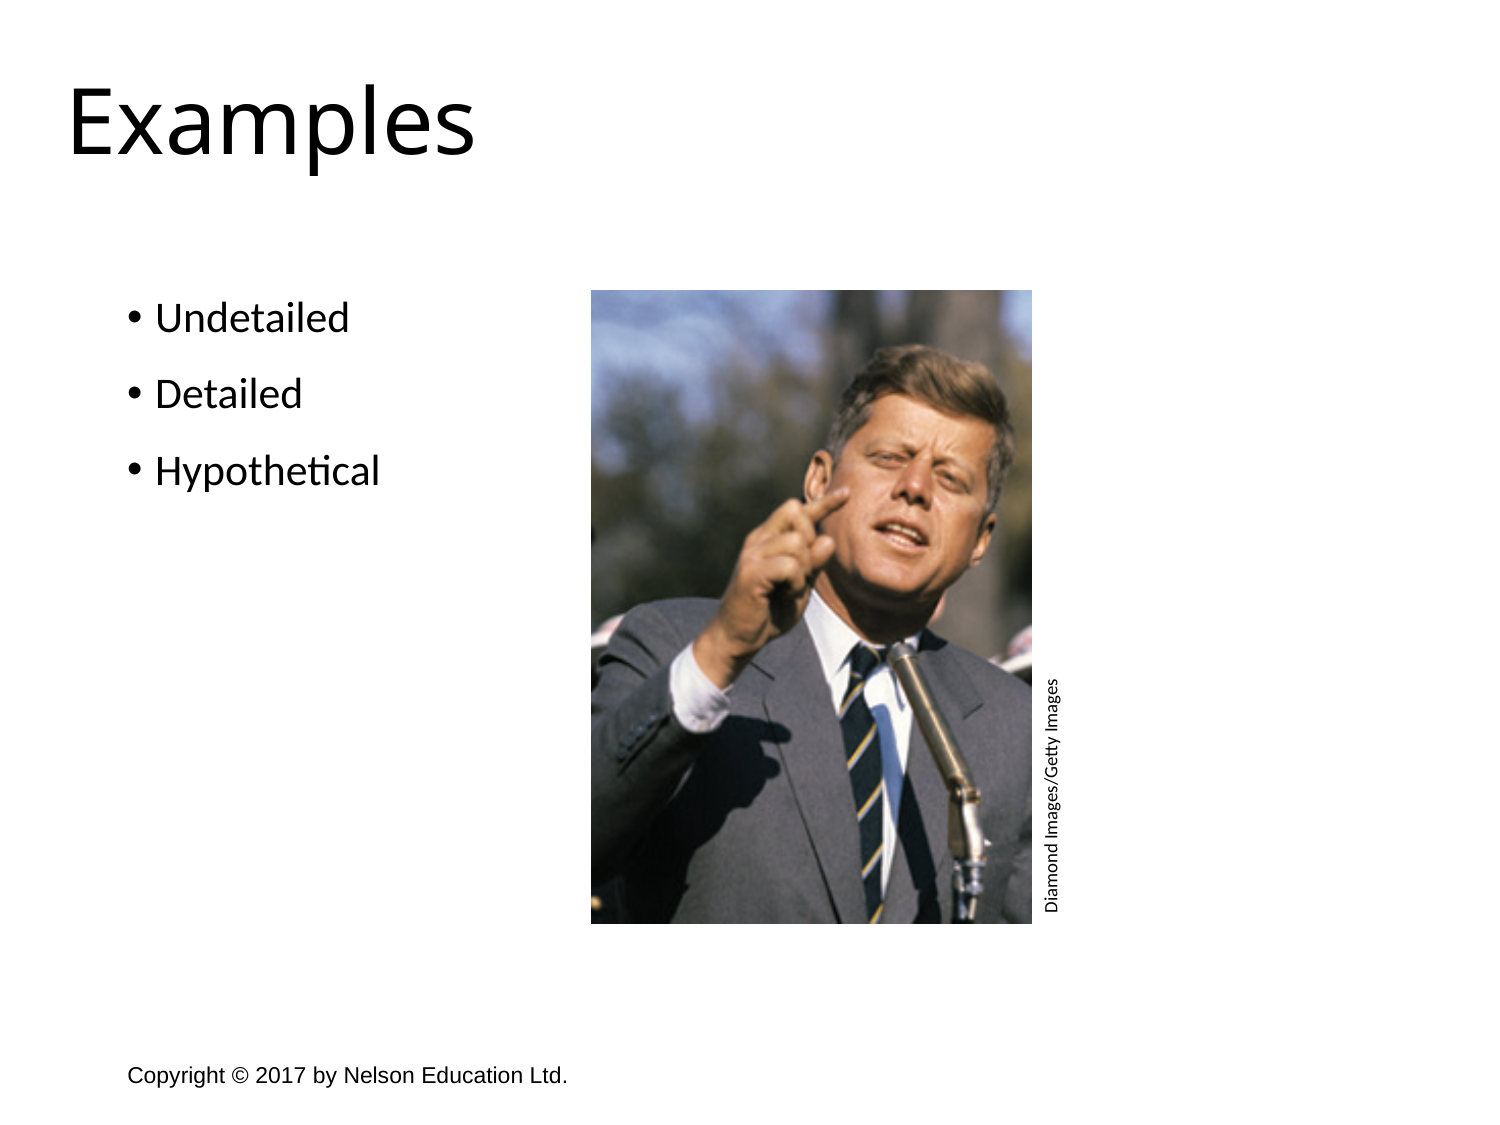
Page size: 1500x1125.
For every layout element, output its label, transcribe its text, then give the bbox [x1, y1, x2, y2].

text_box Diamond Images/Getty Images [1031, 428, 1069, 929]
list Undetailed Detailed Hypothetical [112, 287, 464, 575]
picture [591, 290, 1032, 924]
text_box Examples [50, 67, 1424, 197]
